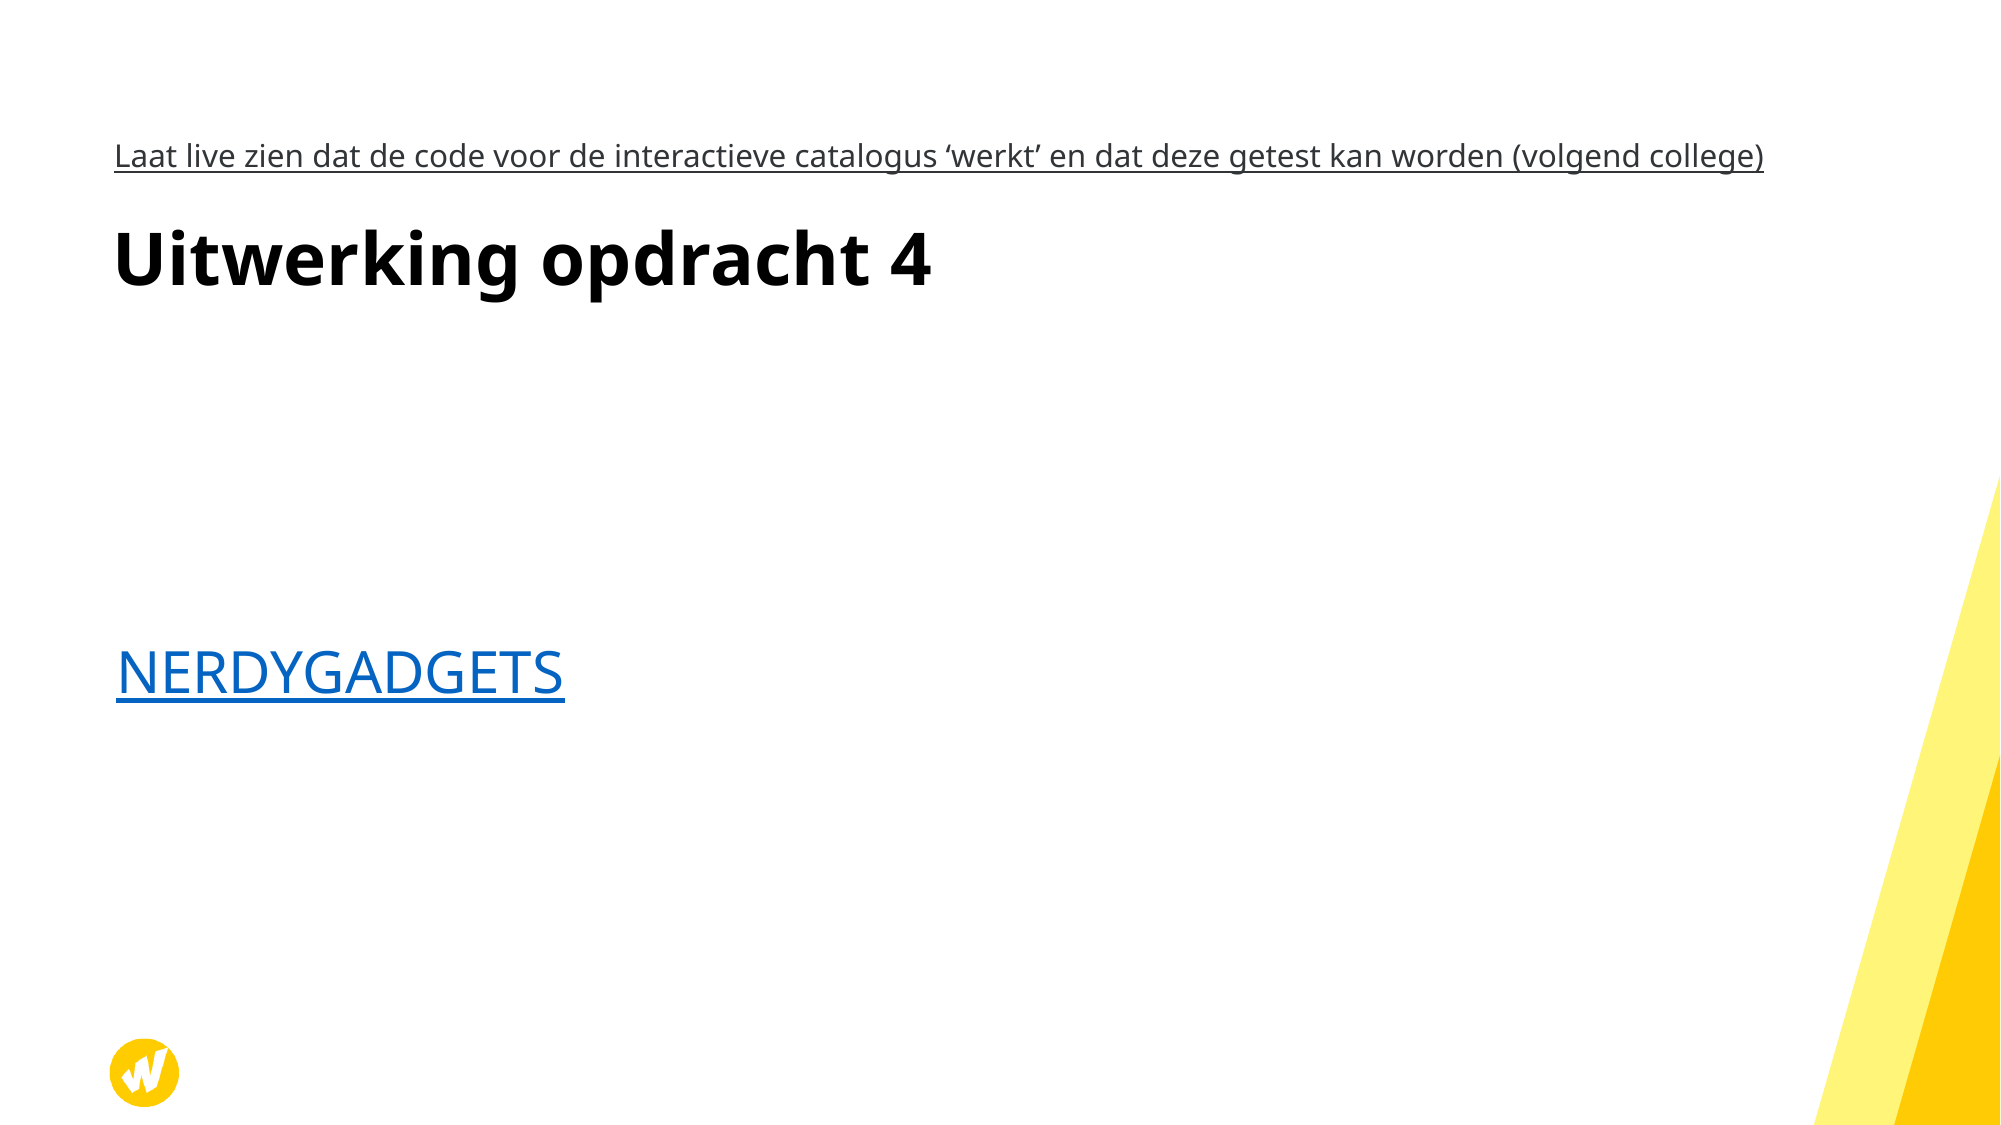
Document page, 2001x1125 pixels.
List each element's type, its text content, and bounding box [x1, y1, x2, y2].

title Uitwerking opdracht 4 [97, 204, 1824, 308]
list Laat live zien dat de code voor de interactieve catalogus ‘werkt’ en dat deze getest kan worden (volgend college) [99, 118, 1824, 197]
picture [107, 1036, 181, 1109]
list NERDYGADGETS [100, 338, 1824, 1007]
